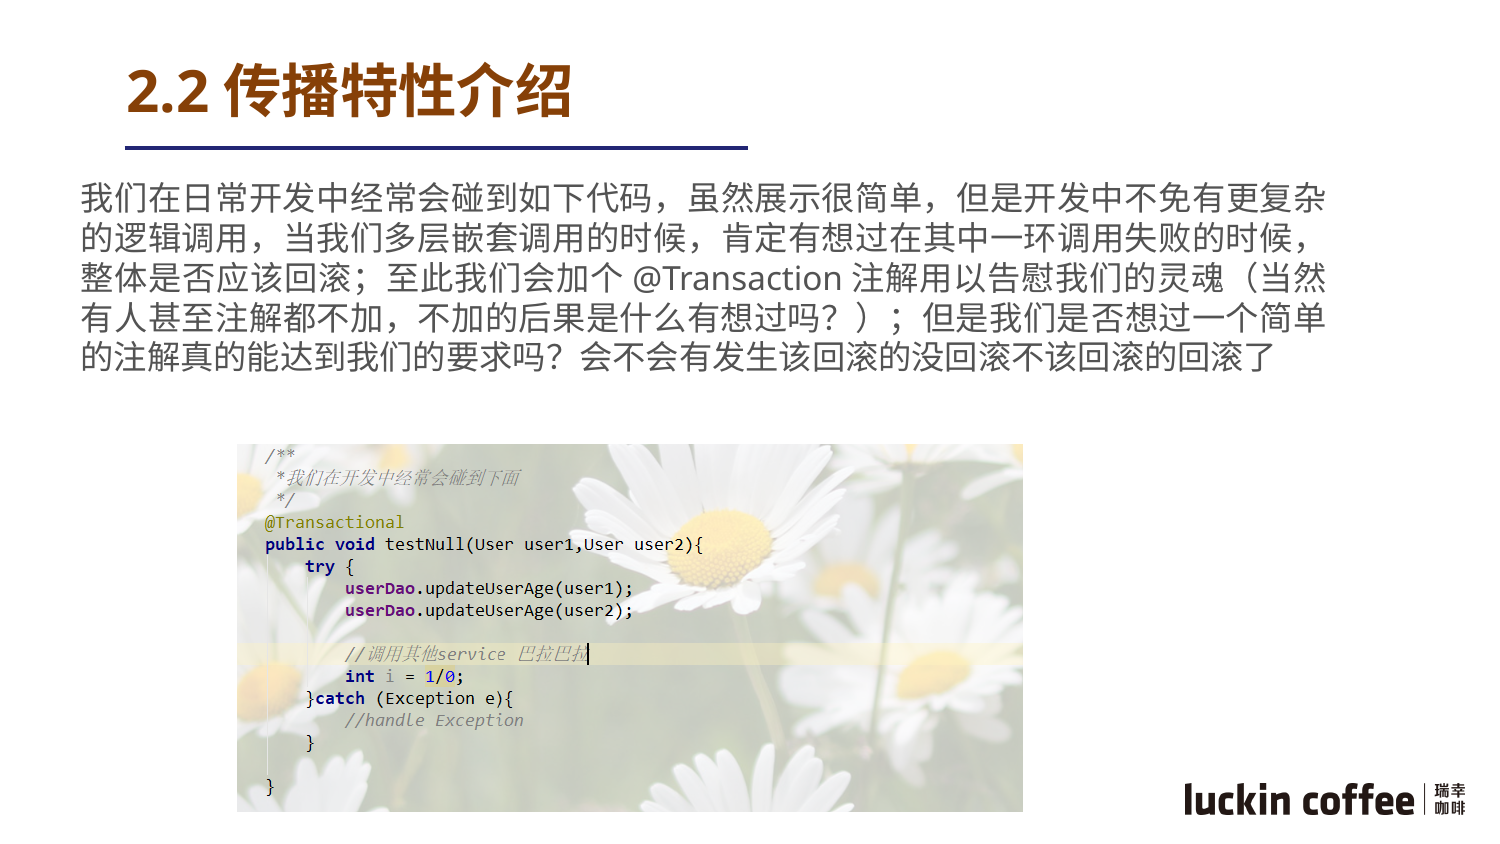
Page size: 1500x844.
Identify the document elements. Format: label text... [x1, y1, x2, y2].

title 2.2传播特性介绍 [123, 39, 1417, 139]
picture [1185, 783, 1465, 815]
list 我们在日常开发中经常会碰到如下代码，虽然展示很简单，但是开发中不免有更复杂的逻辑调用，当我们多层嵌套调用的时候，肯定有想过在其中一环调用失败的时候，整体是否应该回滚；至此我们会加个@Transaction注解用以告慰我们的灵魂（当然有人甚至注解都不加，不加的后果是什么有想过吗？）；但是我们是否想过一个简单的注解真的能达到我们的要求吗？会不会有发生该回滚的没回滚不该回滚的回滚了 [77, 173, 1331, 813]
picture [237, 444, 1023, 812]
